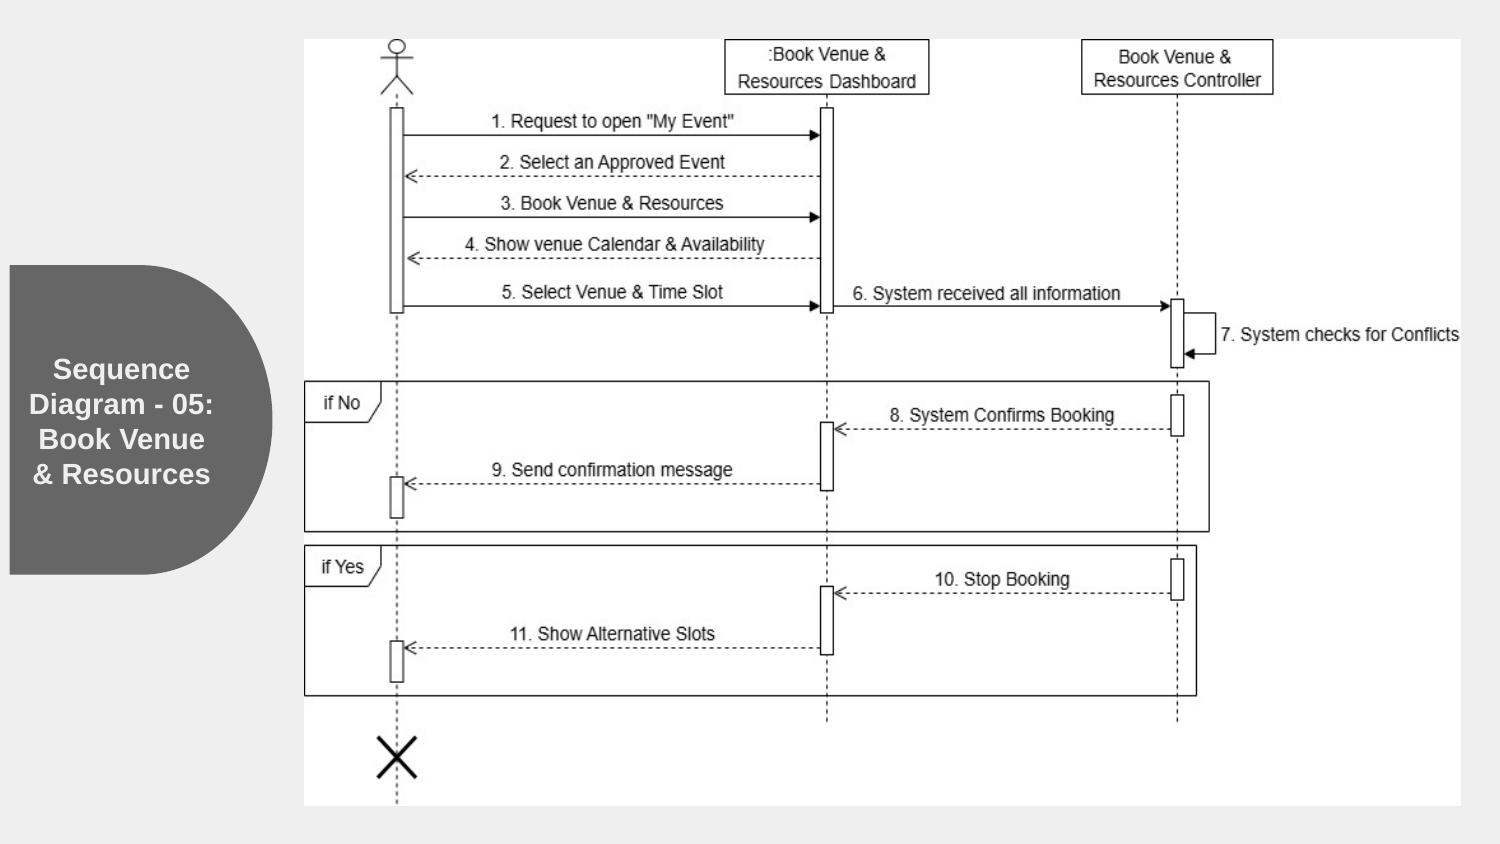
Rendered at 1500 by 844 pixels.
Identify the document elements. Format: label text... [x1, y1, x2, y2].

text_box Sequence Diagram - 05: Book Venue & Resources [7, 263, 275, 577]
picture [303, 39, 1461, 806]
